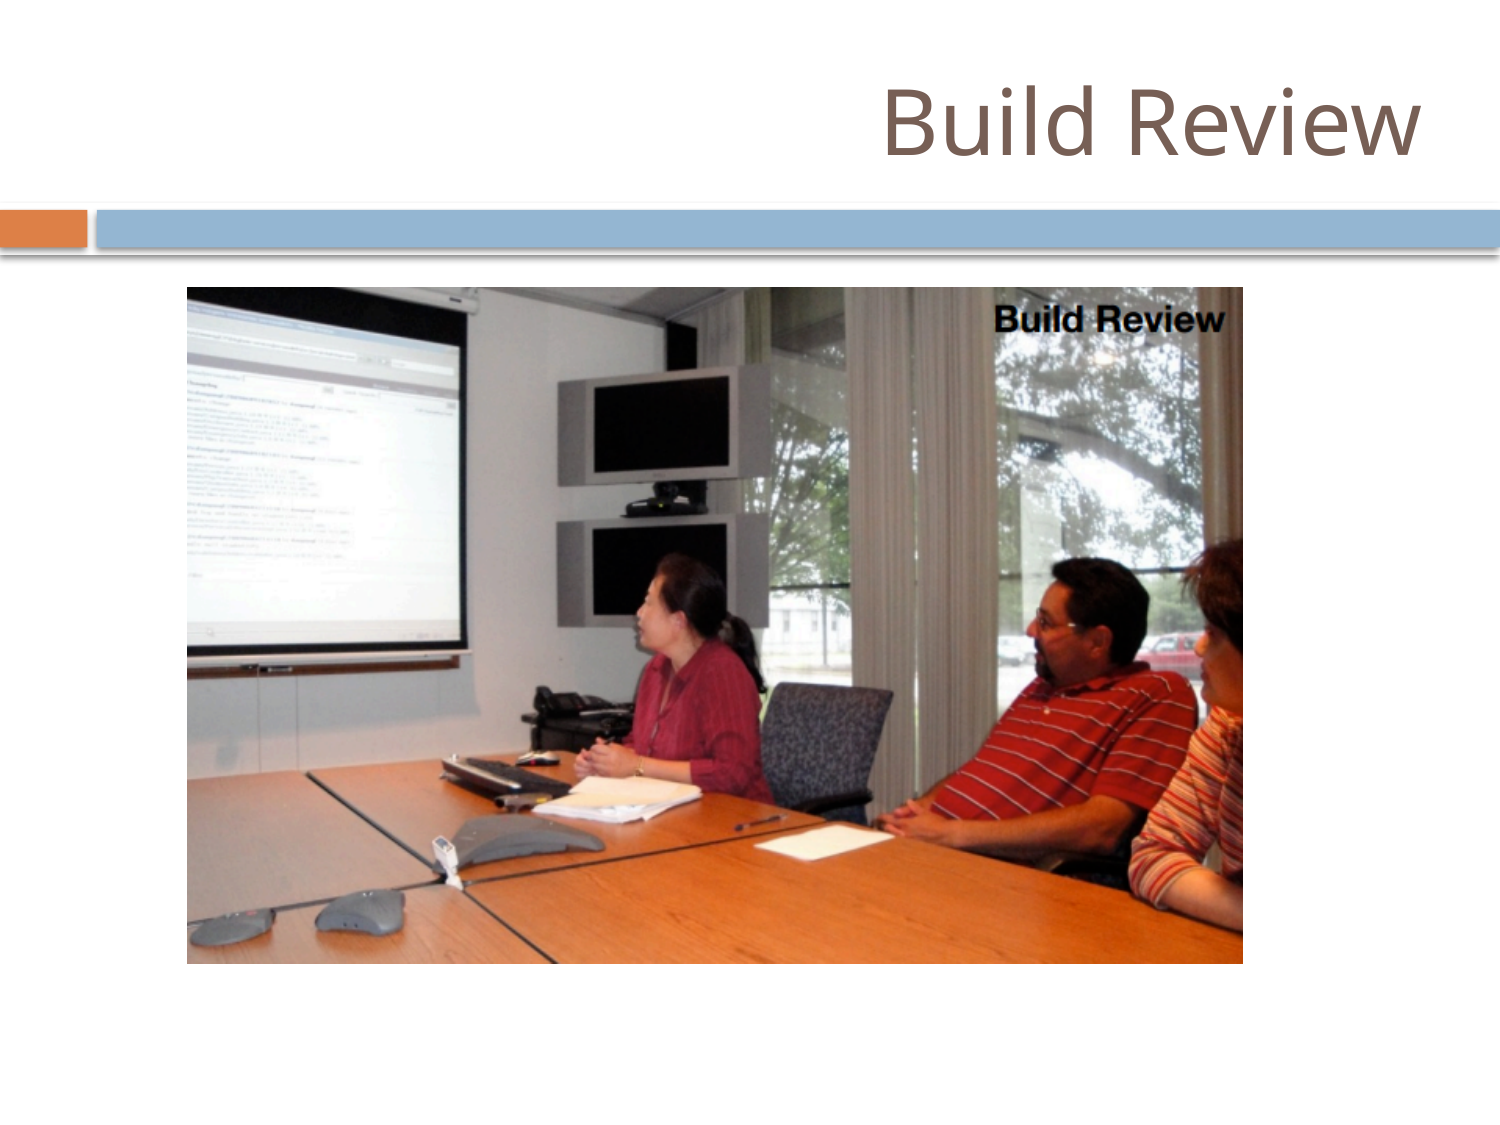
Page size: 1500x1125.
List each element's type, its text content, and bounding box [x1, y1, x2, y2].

title Build Review [100, 37, 1438, 200]
picture [187, 287, 1243, 965]
